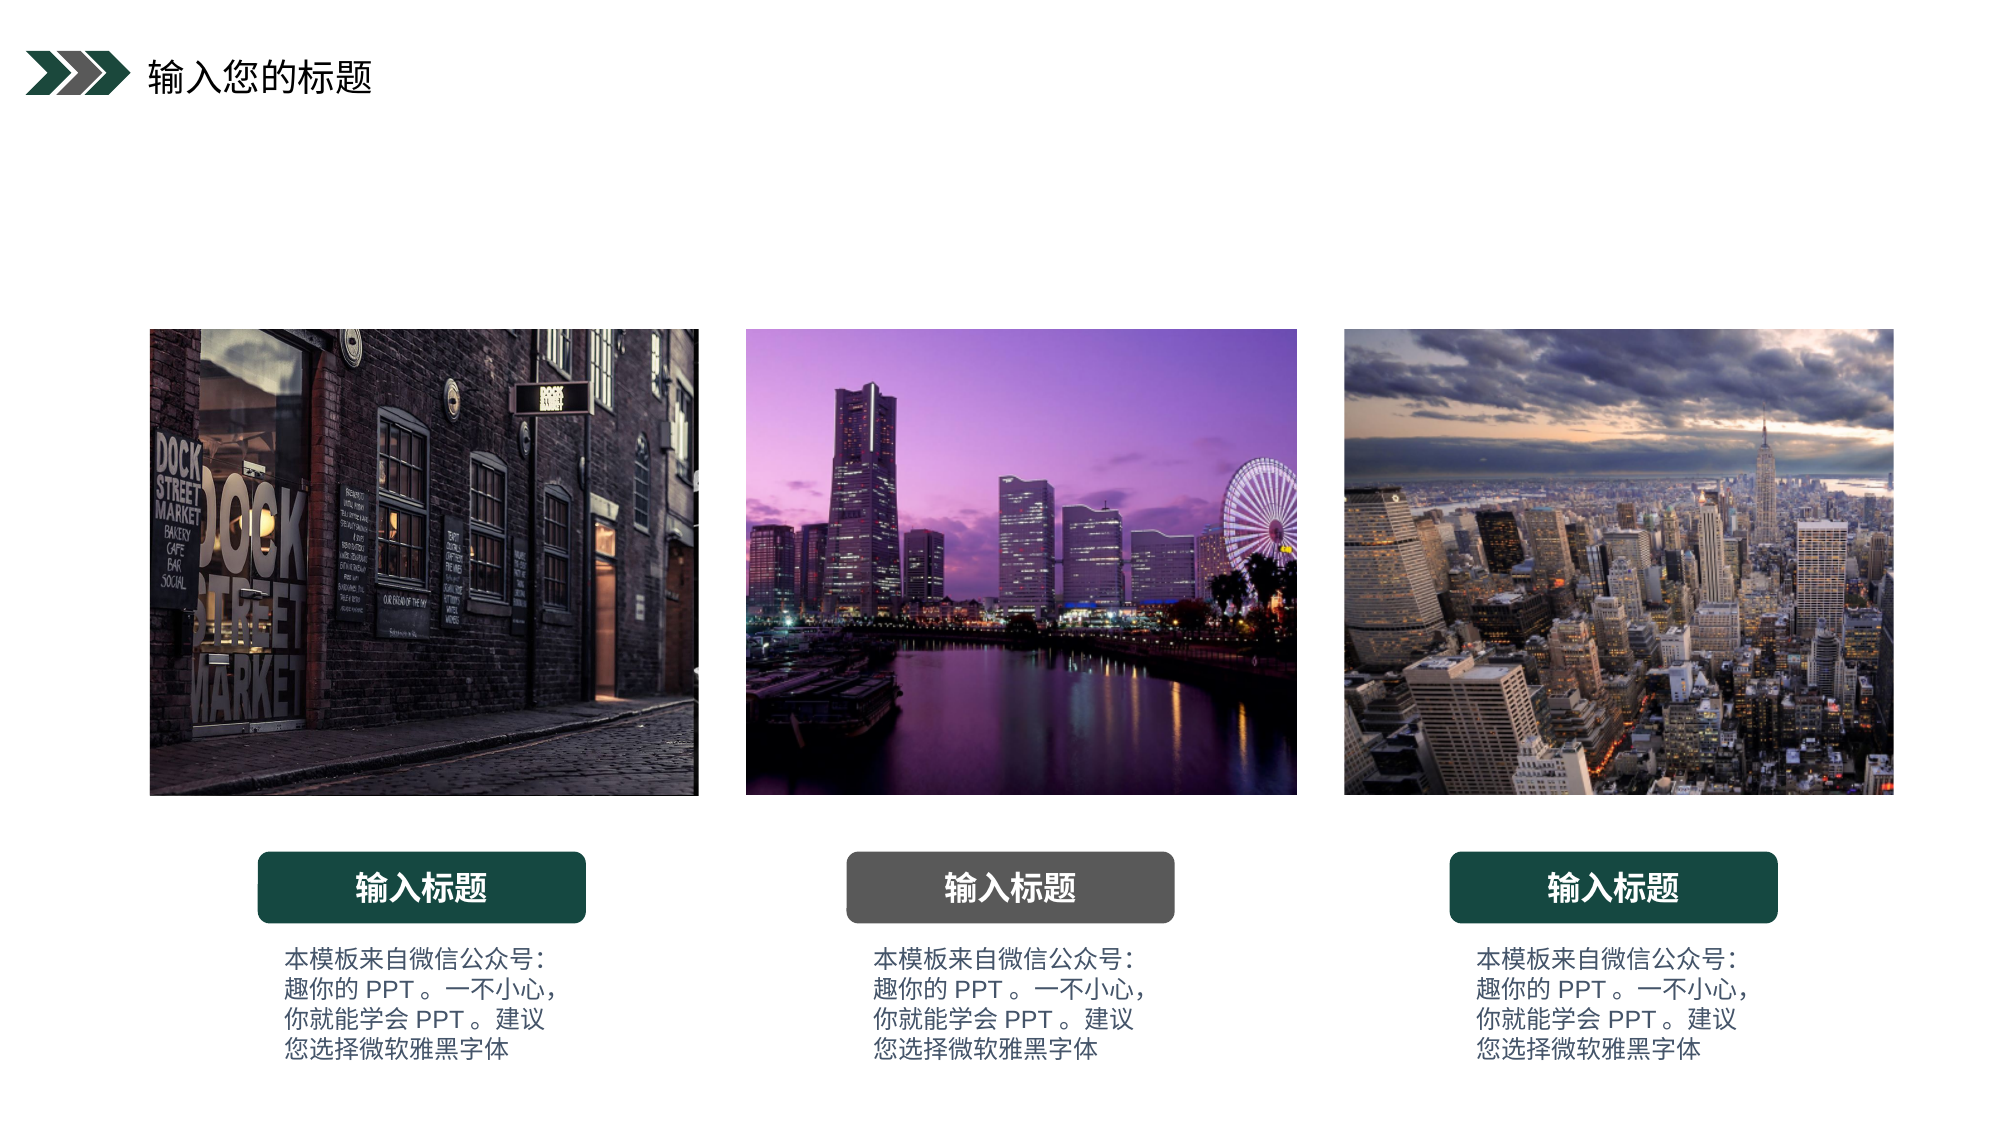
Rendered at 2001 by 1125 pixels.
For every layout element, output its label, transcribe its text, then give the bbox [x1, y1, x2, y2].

text_box [84, 50, 131, 95]
text_box [845, 850, 1176, 867]
text_box 本模板来自微信公众号：趣你的PPT。一不小心，你就能学会PPT。建议您选择微软雅黑字体 [284, 943, 560, 1064]
text_box [1448, 850, 1779, 867]
text_box 输入您的标题 [133, 47, 388, 107]
text_box [1448, 908, 1779, 925]
text_box [56, 50, 103, 95]
text_box [25, 50, 72, 95]
text_box 输入标题 [819, 867, 1203, 908]
text_box 输入标题 [1422, 867, 1806, 908]
picture [746, 329, 1297, 796]
picture [149, 329, 699, 796]
text_box 输入标题 [230, 867, 614, 908]
text_box 本模板来自微信公众号：趣你的PPT。一不小心，你就能学会PPT。建议您选择微软雅黑字体 [1476, 943, 1751, 1064]
picture [1344, 329, 1894, 796]
text_box 本模板来自微信公众号：趣你的PPT。一不小心，你就能学会PPT。建议您选择微软雅黑字体 [873, 943, 1148, 1064]
text_box [256, 850, 587, 867]
text_box [845, 908, 1176, 925]
text_box [256, 908, 587, 925]
